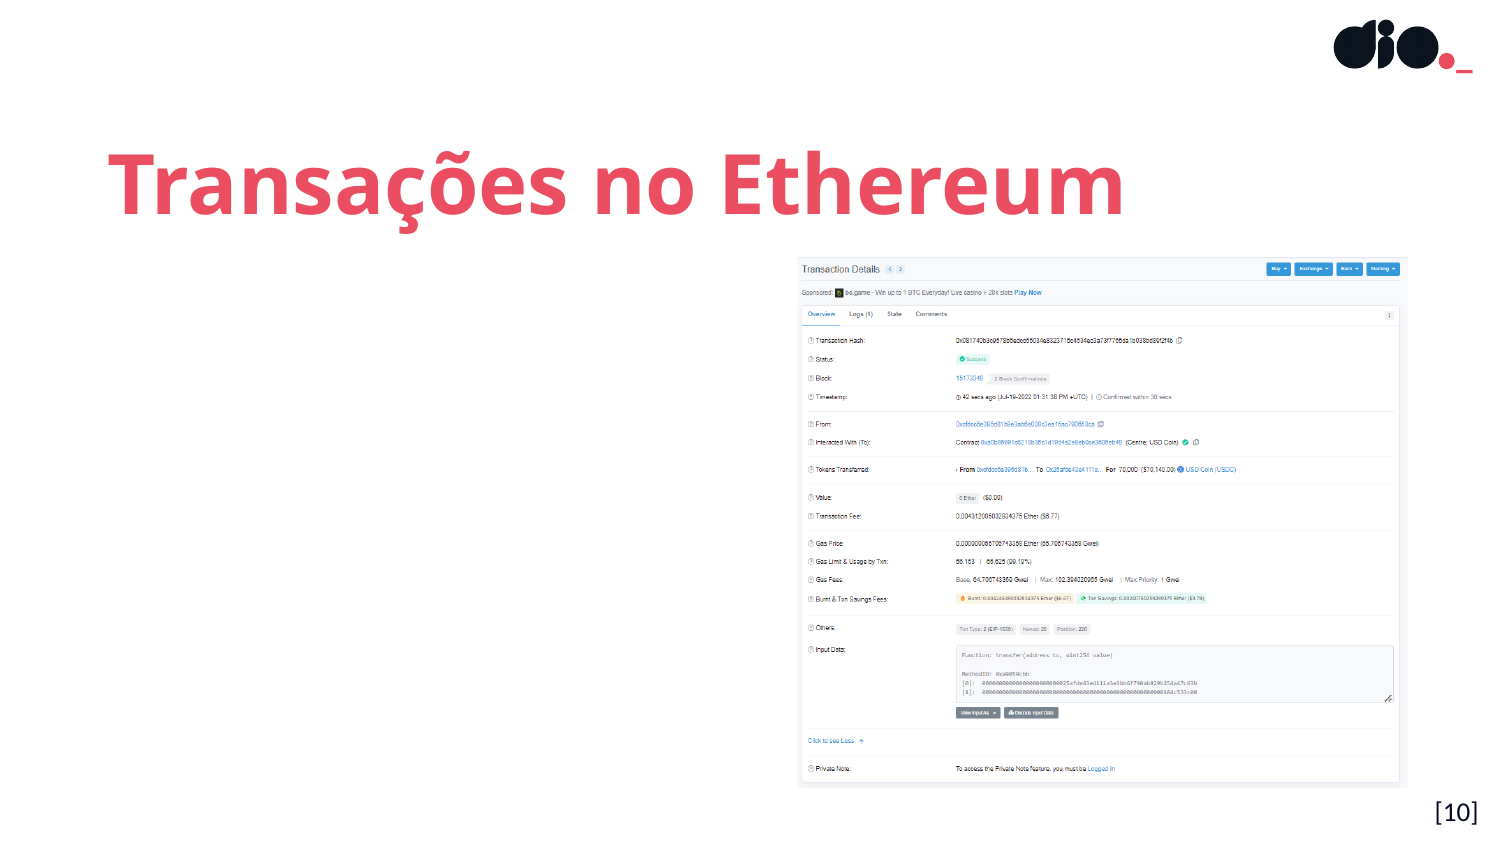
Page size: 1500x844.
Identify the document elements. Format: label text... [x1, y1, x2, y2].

slide_number [10] [1403, 779, 1494, 844]
picture [797, 256, 1408, 789]
picture [1333, 19, 1473, 74]
text_box Transações no Ethereum [92, 104, 1408, 243]
